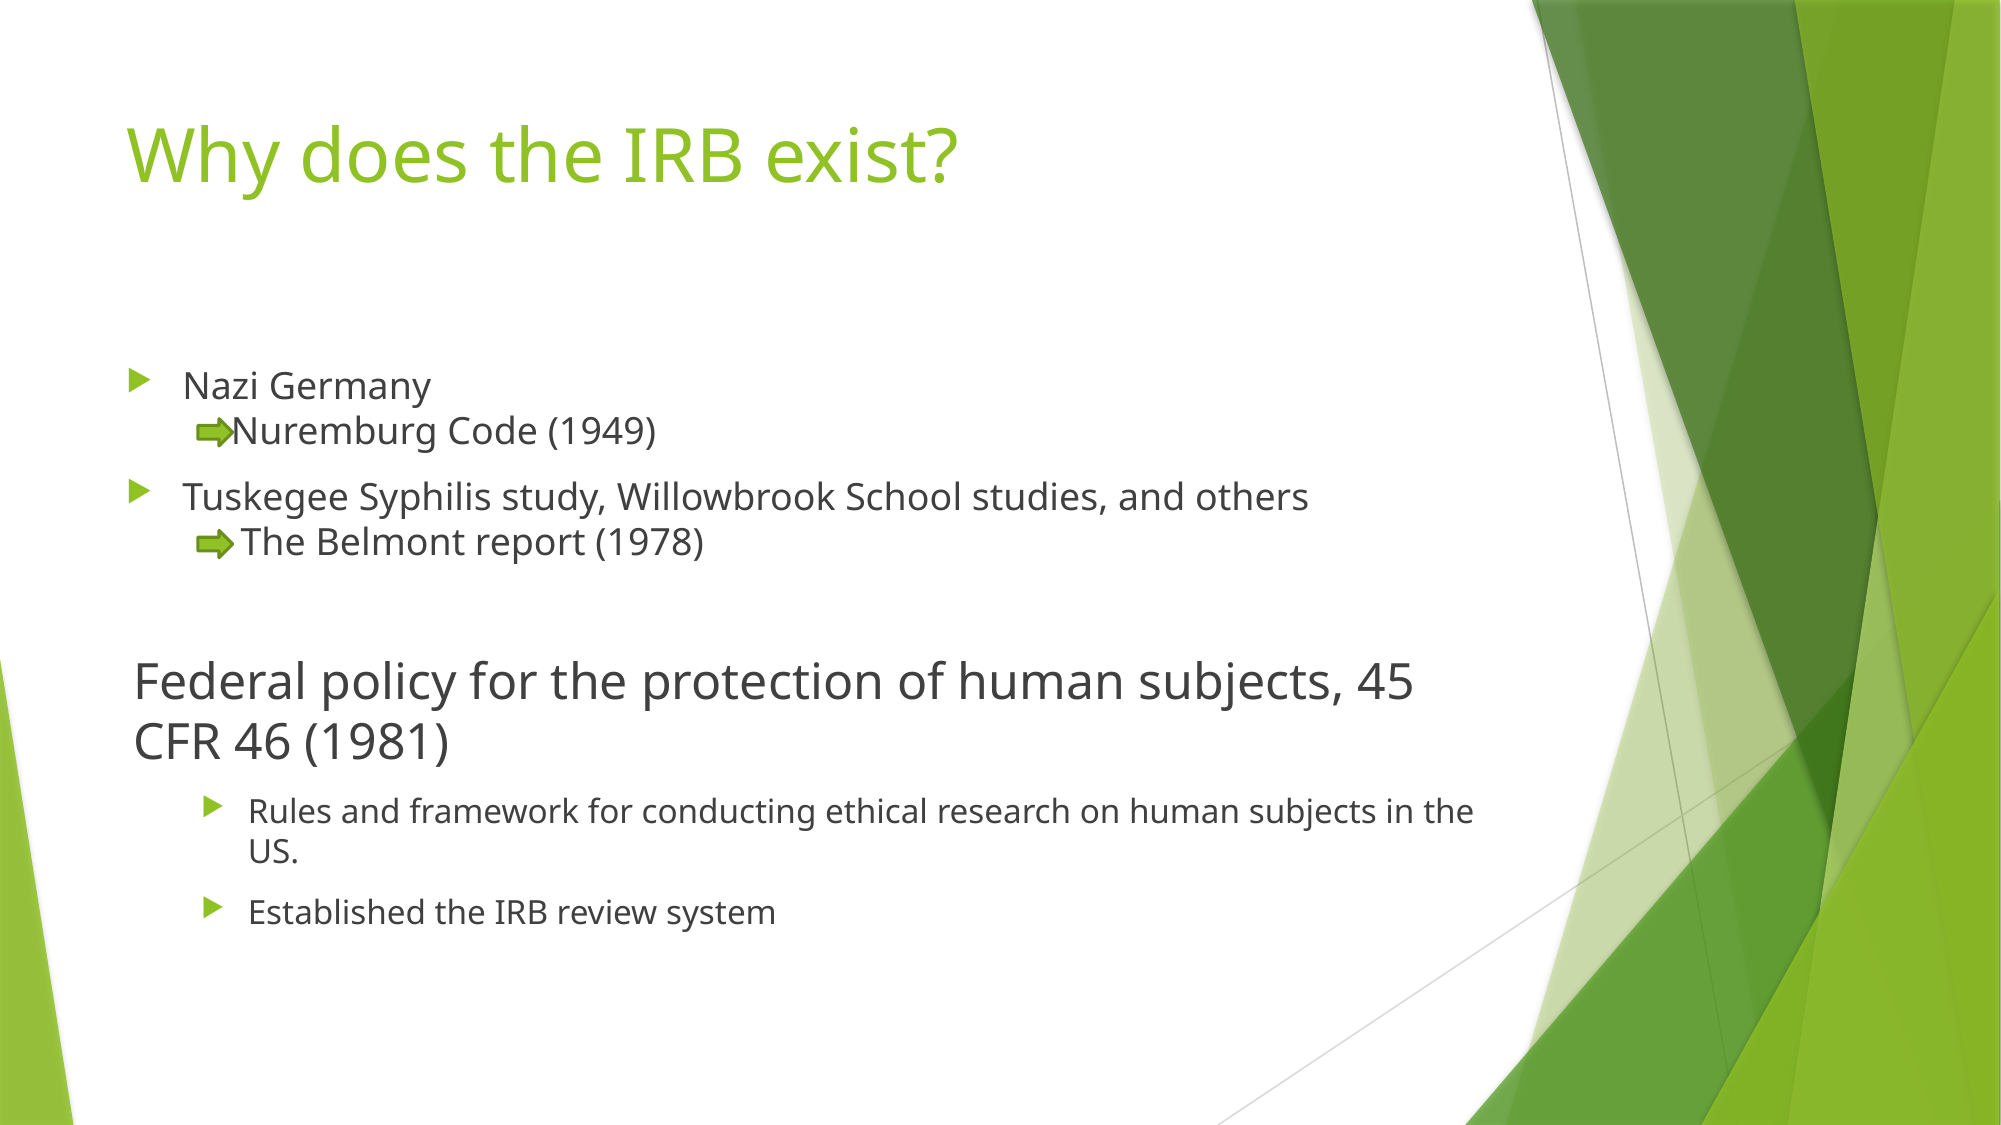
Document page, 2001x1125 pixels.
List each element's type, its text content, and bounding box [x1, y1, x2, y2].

title Why does the IRB exist? [111, 99, 1522, 317]
list Nazi Germany Nuremburg Code (1949) Tuskegee Syphilis study, Willowbrook School studies, and others The Belmont report (1978) Federal policy for the protection of human subjects, 45 CFR 46 (1981) Rules and framework for conducting ethical research on human subjects in the US. Established the IRB review system [111, 354, 1522, 992]
text_box [196, 417, 234, 448]
text_box [196, 528, 234, 560]
